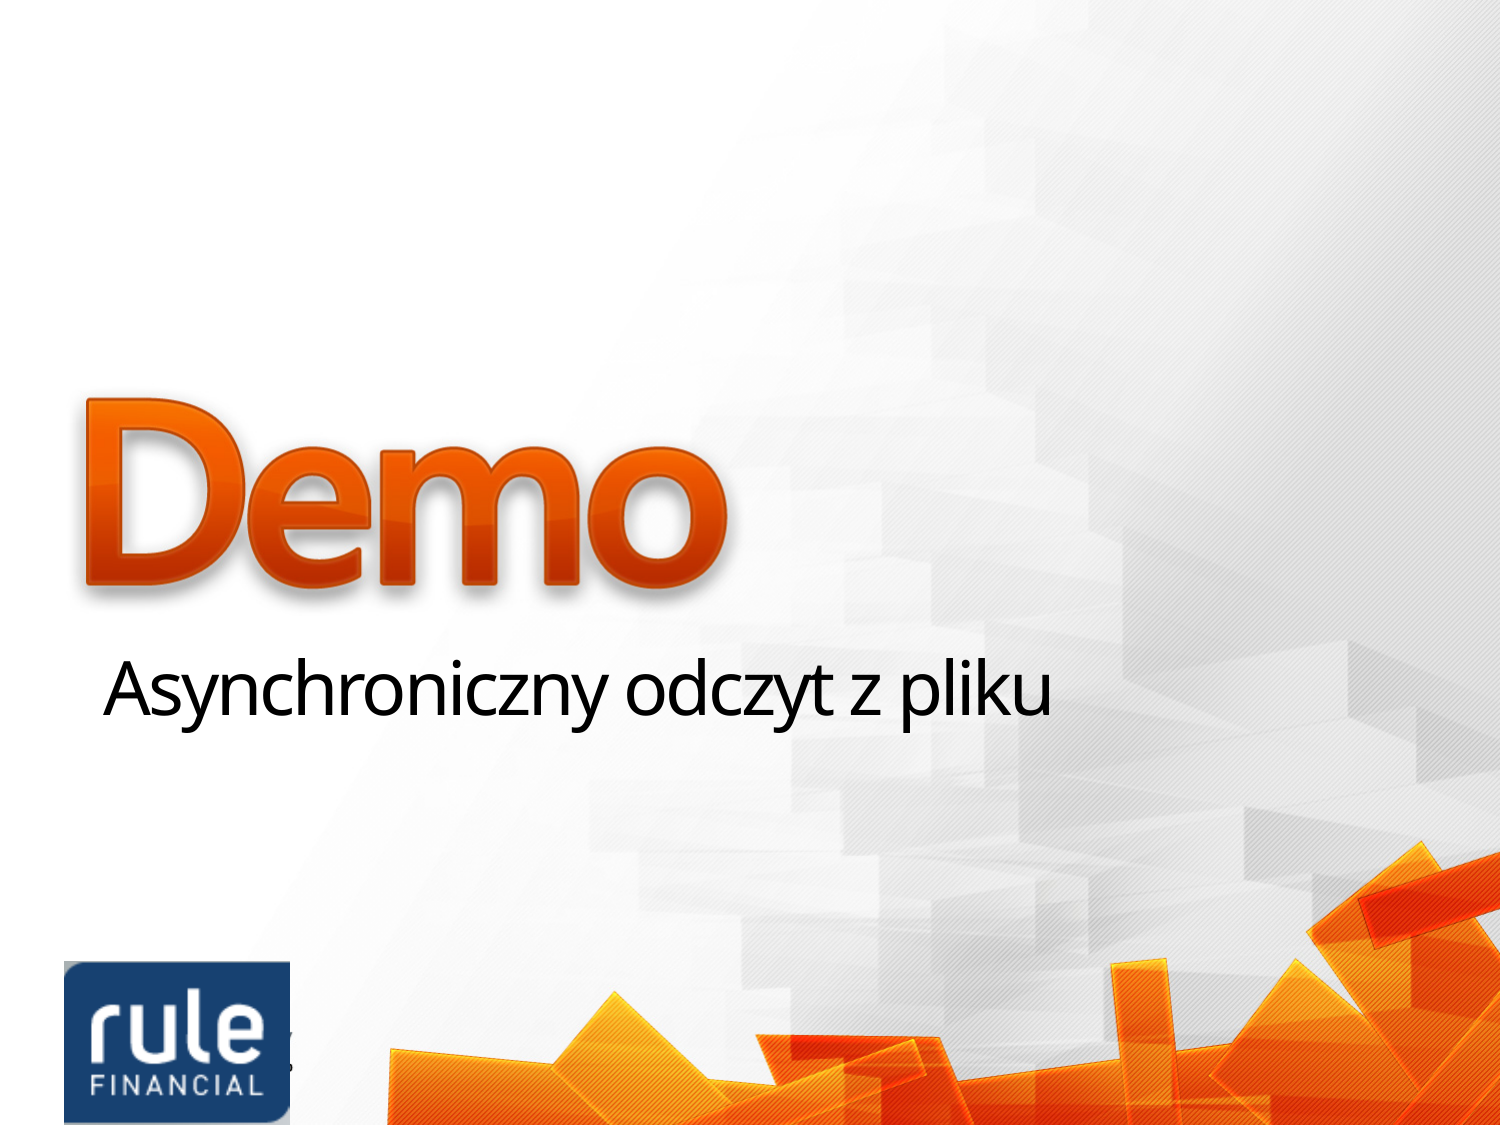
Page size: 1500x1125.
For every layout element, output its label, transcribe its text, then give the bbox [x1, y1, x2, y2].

list Asynchroniczny odczyt z pliku [83, 628, 1348, 826]
picture [0, 0, 1500, 1125]
